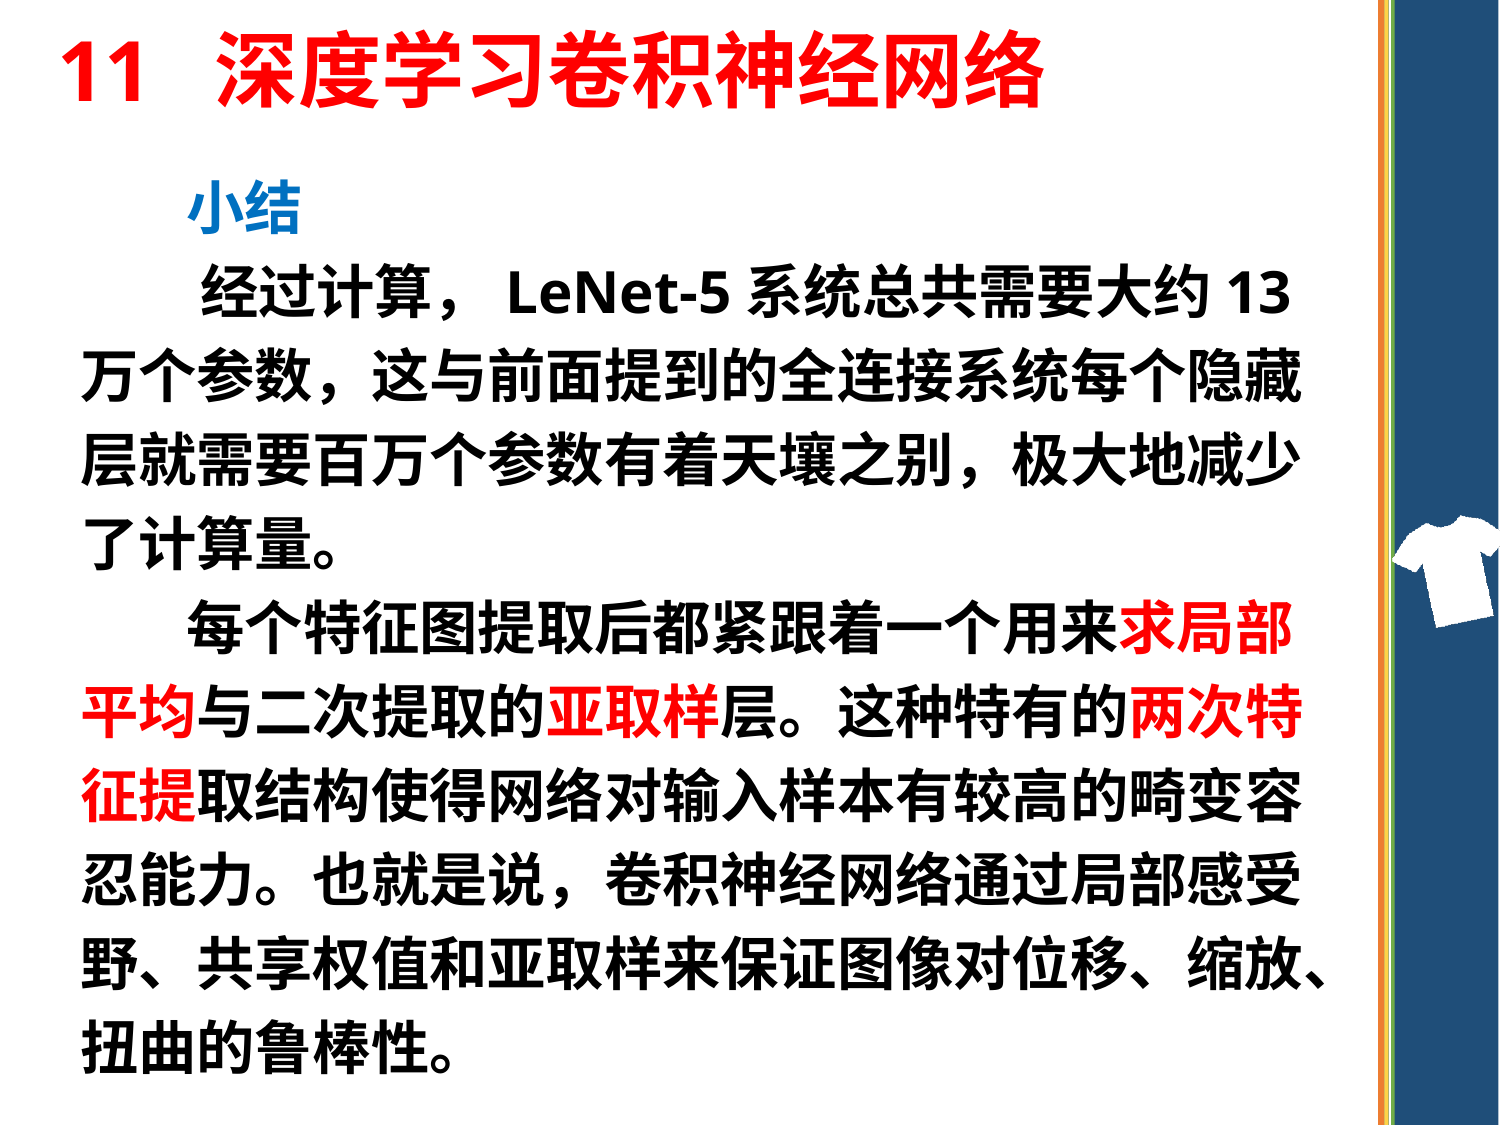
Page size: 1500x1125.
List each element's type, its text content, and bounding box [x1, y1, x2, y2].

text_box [1378, 0, 1500, 1125]
text_box 小结 经过计算，LeNet-5系统总共需要大约13万个参数，这与前面提到的全连接系统每个隐藏层就需要百万个参数有着天壤之别，极大地减少了计算量。 每个特征图提取后都紧跟着一个用来求局部平均与二次提取的亚取样层。这种特有的两次特征提取结构使得网络对输入样本有较高的畸变容忍能力。也就是说，卷积神经网络通过局部感受野、共享权值和亚取样来保证图像对位移、缩放、扭曲的鲁棒性。 [65, 149, 1346, 1125]
text_box 11 深度学习卷积神经网络 [42, 0, 1108, 150]
